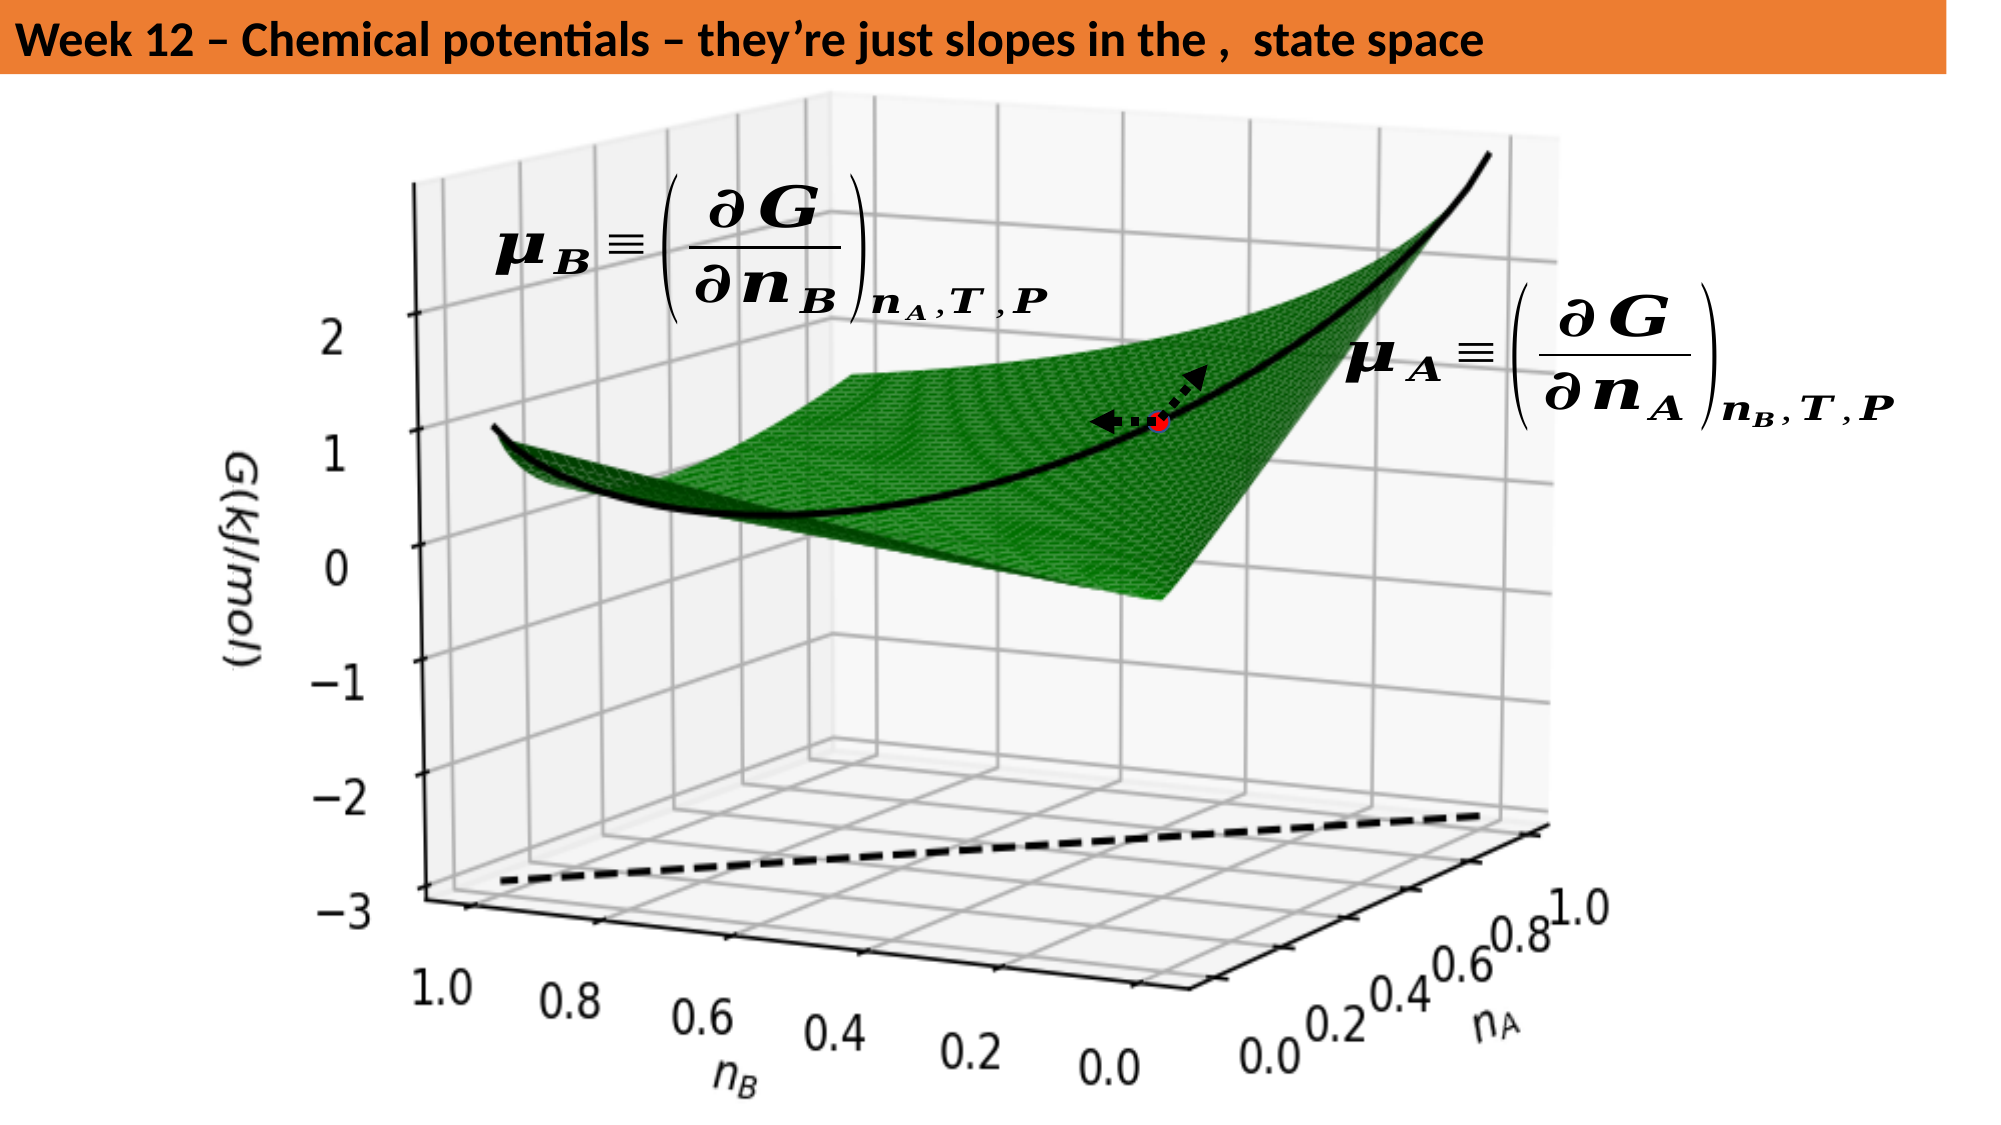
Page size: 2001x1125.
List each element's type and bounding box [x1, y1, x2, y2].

text_box [199, 40, 1627, 1125]
